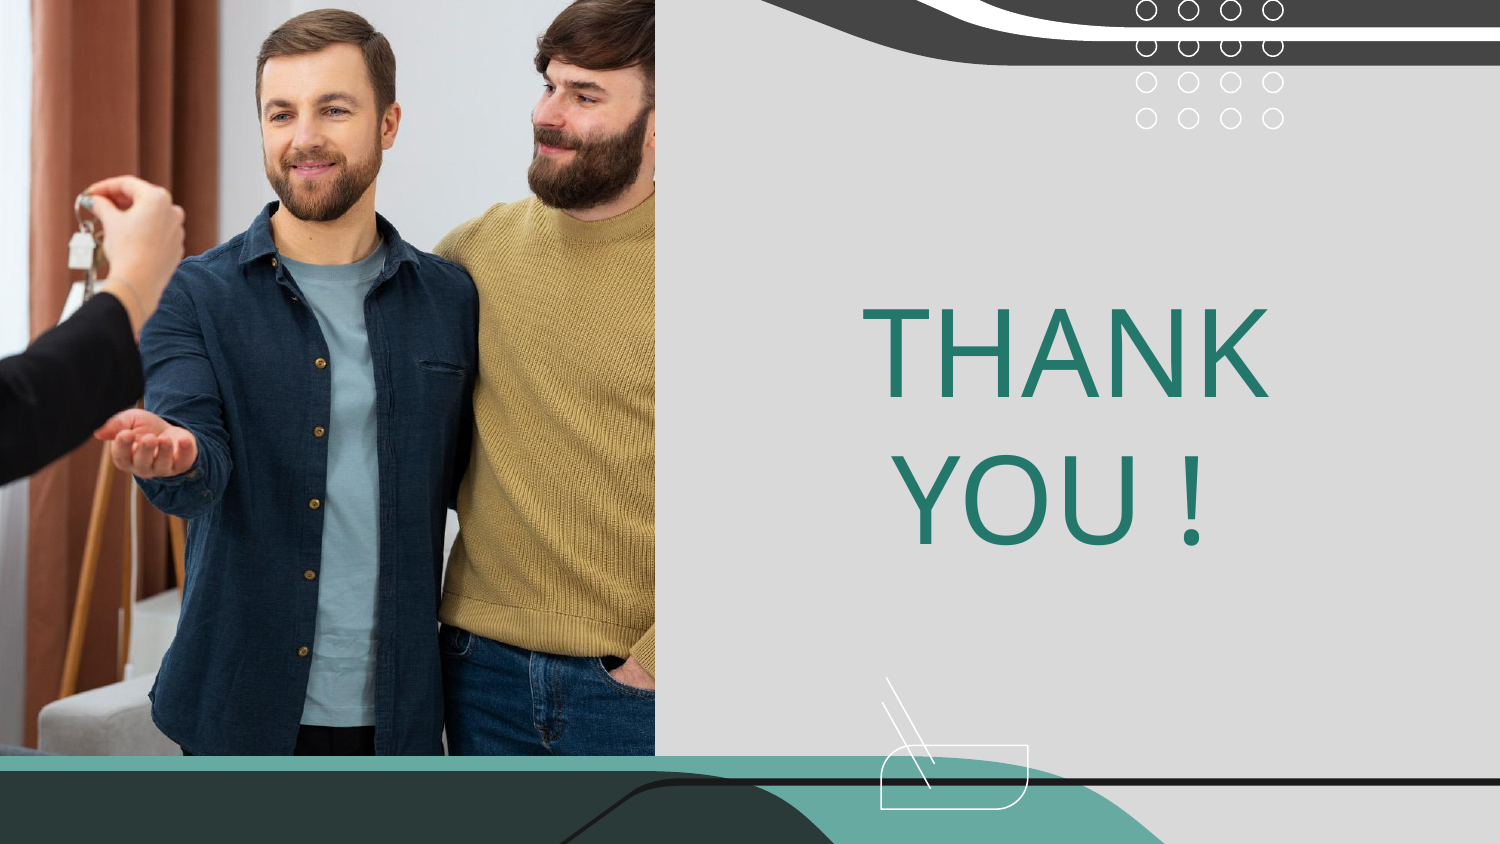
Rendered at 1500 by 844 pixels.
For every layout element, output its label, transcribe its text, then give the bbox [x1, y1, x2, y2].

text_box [1136, 0, 1284, 129]
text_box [872, 677, 1028, 810]
picture [0, 0, 656, 755]
title THANK YOU ! [750, 256, 1383, 588]
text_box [0, 755, 1500, 844]
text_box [575, 0, 1134, 66]
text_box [1285, 0, 1500, 66]
